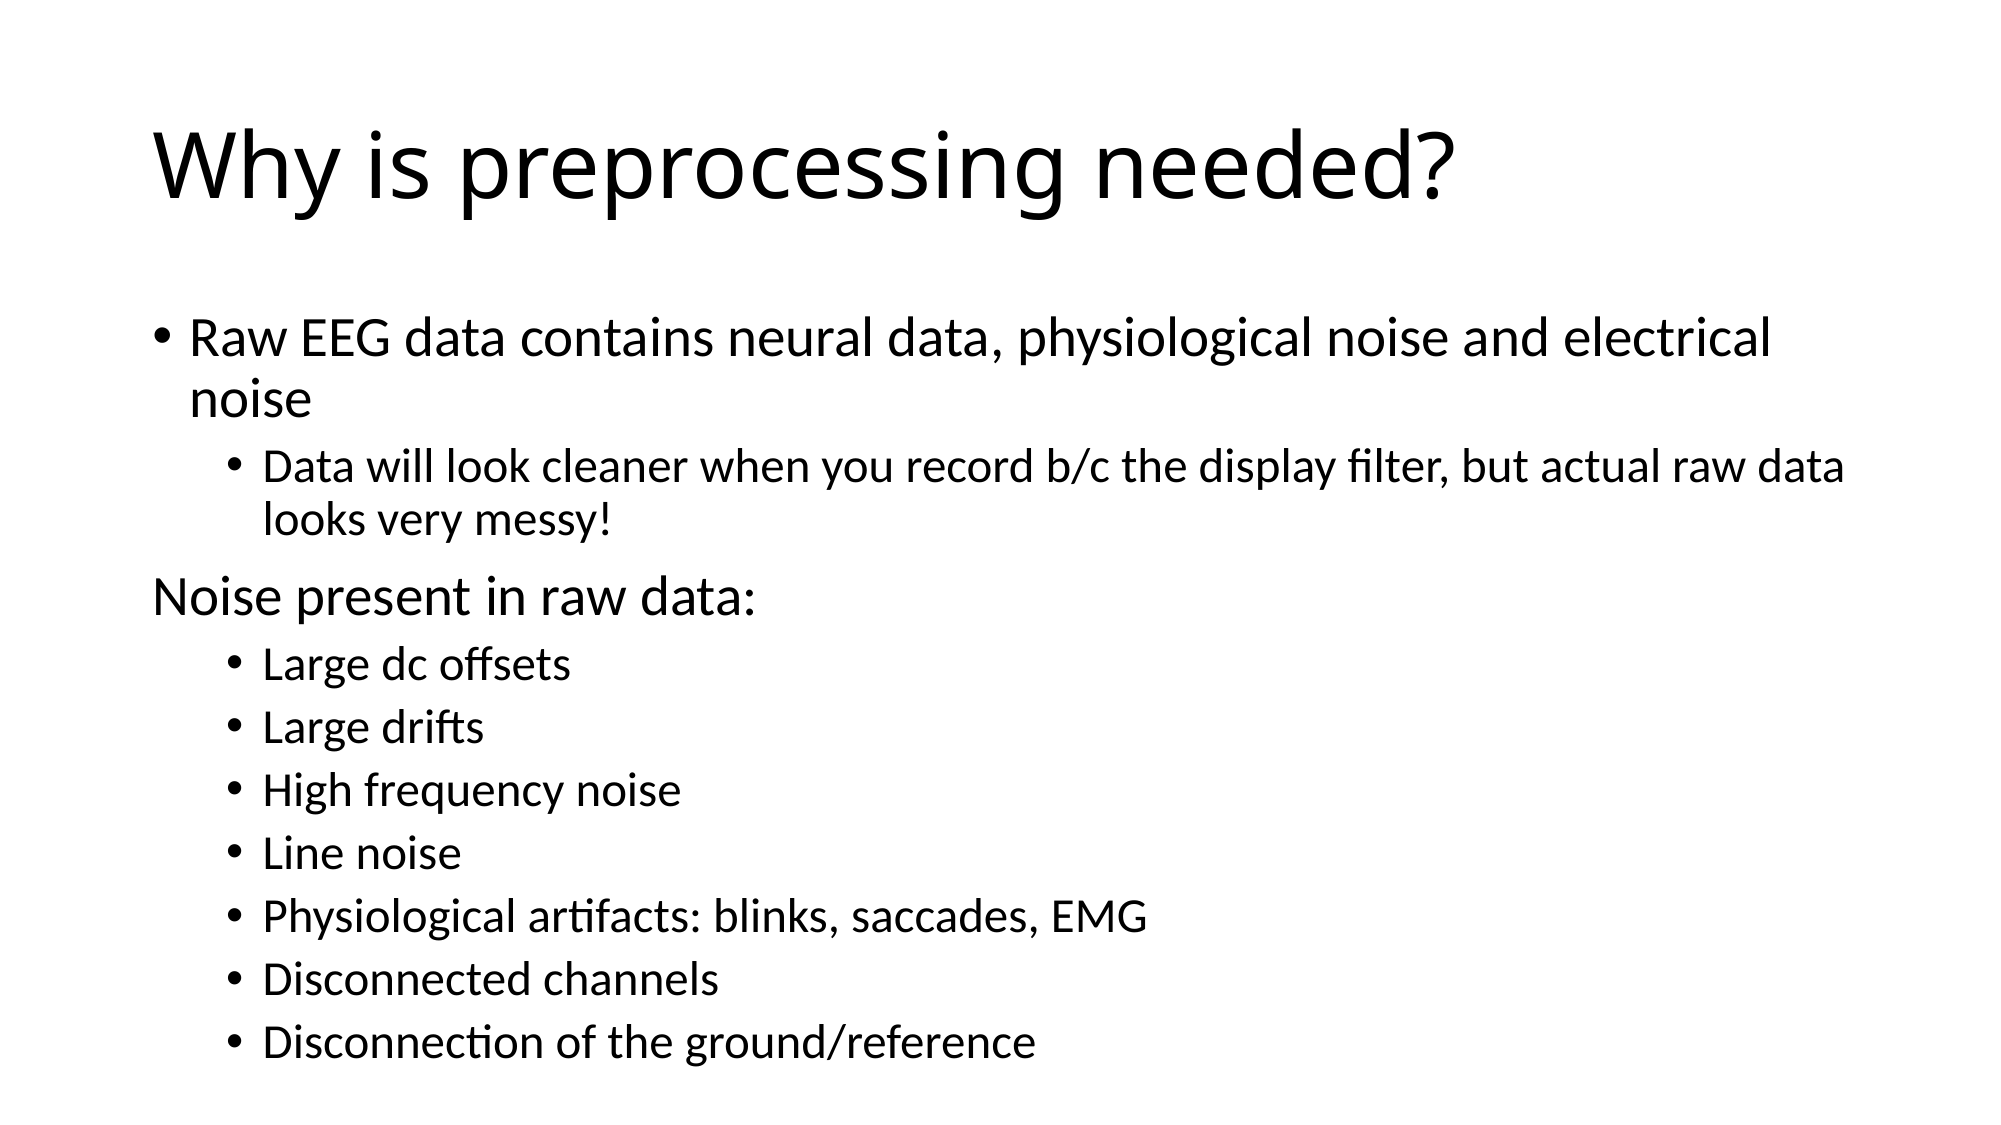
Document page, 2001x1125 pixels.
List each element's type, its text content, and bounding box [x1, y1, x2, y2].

list Raw EEG data contains neural data, physiological noise and electrical noise Data will look cleaner when you record b/c the display filter, but actual raw data looks very messy! Noise present in raw data: Large dc offsets Large drifts High frequency noise Line noise Physiological artifacts: blinks, saccades, EMG Disconnected channels Disconnection of the ground/reference [137, 299, 1863, 1084]
title Why is preprocessing needed? [137, 59, 1863, 278]
